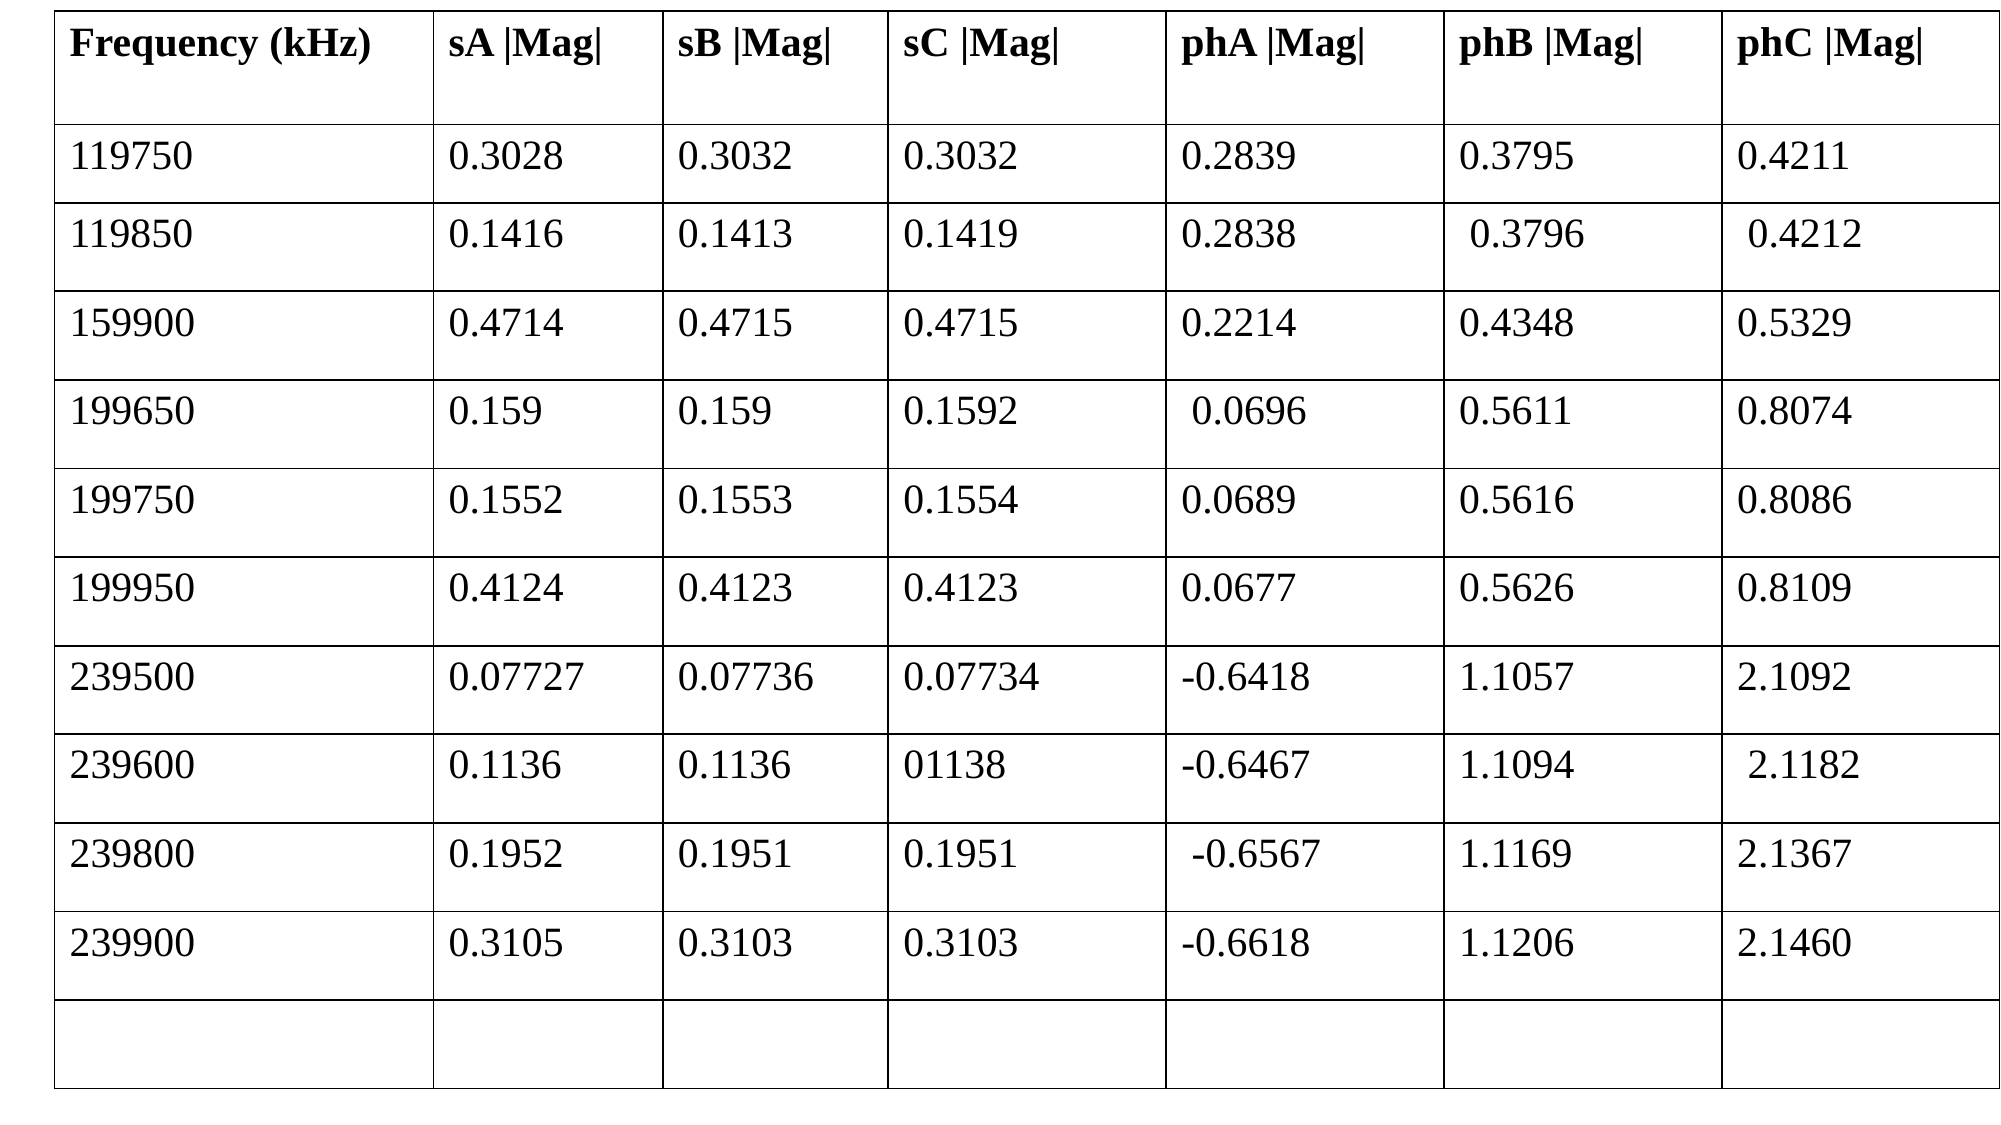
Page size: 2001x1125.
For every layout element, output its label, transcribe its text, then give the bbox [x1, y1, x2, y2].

table_cell 0.4123 [889, 558, 1165, 645]
table_cell 0.5329 [1723, 292, 1999, 379]
table_header phA |Mag| [1167, 12, 1443, 124]
table_header Frequency (kHz) [55, 12, 433, 124]
table_cell 0.1952 [434, 824, 662, 911]
table_cell 0.1554 [889, 469, 1165, 556]
table_cell -0.6567 [1167, 824, 1443, 911]
table_header sB |Mag| [664, 12, 887, 124]
table_cell 119750 [55, 125, 433, 202]
table_cell 0.3028 [434, 125, 662, 202]
table_cell 0.5626 [1445, 558, 1721, 645]
table_cell 0.07734 [889, 647, 1165, 733]
table_cell 0.4211 [1723, 125, 1999, 202]
table_cell 0.4212 [1723, 204, 1999, 290]
table_header phC |Mag| [1723, 12, 1999, 124]
table_cell 239500 [55, 647, 433, 733]
table_cell -0.6618 [1167, 912, 1443, 999]
table_cell 1.1169 [1445, 824, 1721, 911]
table_cell 0.3103 [889, 912, 1165, 999]
table_cell 199750 [55, 469, 433, 556]
table_cell 0.159 [434, 381, 662, 468]
table_cell 0.4714 [434, 292, 662, 379]
table_cell 0.3796 [1445, 204, 1721, 290]
table_cell -0.6418 [1167, 647, 1443, 733]
table_cell 199950 [55, 558, 433, 645]
table_cell [434, 1001, 662, 1088]
table_cell 1.1057 [1445, 647, 1721, 733]
table_cell 2.1182 [1723, 735, 1999, 822]
table_cell 0.2214 [1167, 292, 1443, 379]
table_cell 239900 [55, 912, 433, 999]
table_header sC |Mag| [889, 12, 1165, 124]
table_cell -0.6467 [1167, 735, 1443, 822]
table_cell 2.1092 [1723, 647, 1999, 733]
table_cell 1.1206 [1445, 912, 1721, 999]
table_cell 0.1136 [434, 735, 662, 822]
table_cell 0.3032 [664, 125, 887, 202]
table_cell 0.8086 [1723, 469, 1999, 556]
table_cell 0.4124 [434, 558, 662, 645]
table_cell 0.1951 [889, 824, 1165, 911]
table_cell 2.1367 [1723, 824, 1999, 911]
table_cell 0.4715 [889, 292, 1165, 379]
table_cell 0.1413 [664, 204, 887, 290]
table_cell 0.1552 [434, 469, 662, 556]
table_cell 239600 [55, 735, 433, 822]
table_cell [1723, 1001, 1999, 1088]
table_cell 0.3032 [889, 125, 1165, 202]
table_cell 119850 [55, 204, 433, 290]
table_cell 0.07736 [664, 647, 887, 733]
table_cell 0.8074 [1723, 381, 1999, 468]
table_cell 239800 [55, 824, 433, 911]
table_cell 0.3795 [1445, 125, 1721, 202]
table_cell 0.4123 [664, 558, 887, 645]
table_cell [889, 1001, 1165, 1088]
table_cell 0.0677 [1167, 558, 1443, 645]
table_cell 0.5611 [1445, 381, 1721, 468]
table_cell 0.2839 [1167, 125, 1443, 202]
table_cell 2.1460 [1723, 912, 1999, 999]
table_cell 0.5616 [1445, 469, 1721, 556]
table_cell 0.3103 [664, 912, 887, 999]
table_cell [664, 1001, 887, 1088]
table_cell 199650 [55, 381, 433, 468]
table_cell 0.1951 [664, 824, 887, 911]
table_cell 0.0696 [1167, 381, 1443, 468]
table_cell 0.1416 [434, 204, 662, 290]
table_cell 0.8109 [1723, 558, 1999, 645]
table_cell 0.4348 [1445, 292, 1721, 379]
table_cell 0.159 [664, 381, 887, 468]
table_cell 0.07727 [434, 647, 662, 733]
table_cell 0.2838 [1167, 204, 1443, 290]
table_cell 0.1136 [664, 735, 887, 822]
table_cell 159900 [55, 292, 433, 379]
table_cell 01138 [889, 735, 1165, 822]
table_cell 0.4715 [664, 292, 887, 379]
table_cell 0.3105 [434, 912, 662, 999]
table_header sA |Mag| [434, 12, 662, 124]
table_cell 0.1553 [664, 469, 887, 556]
table_cell 0.1592 [889, 381, 1165, 468]
table_cell 0.1419 [889, 204, 1165, 290]
table_cell 1.1094 [1445, 735, 1721, 822]
table_cell [1167, 1001, 1443, 1088]
table_cell [55, 1001, 433, 1088]
table_header phB |Mag| [1445, 12, 1721, 124]
table_cell 0.0689 [1167, 469, 1443, 556]
table_cell [1445, 1001, 1721, 1088]
